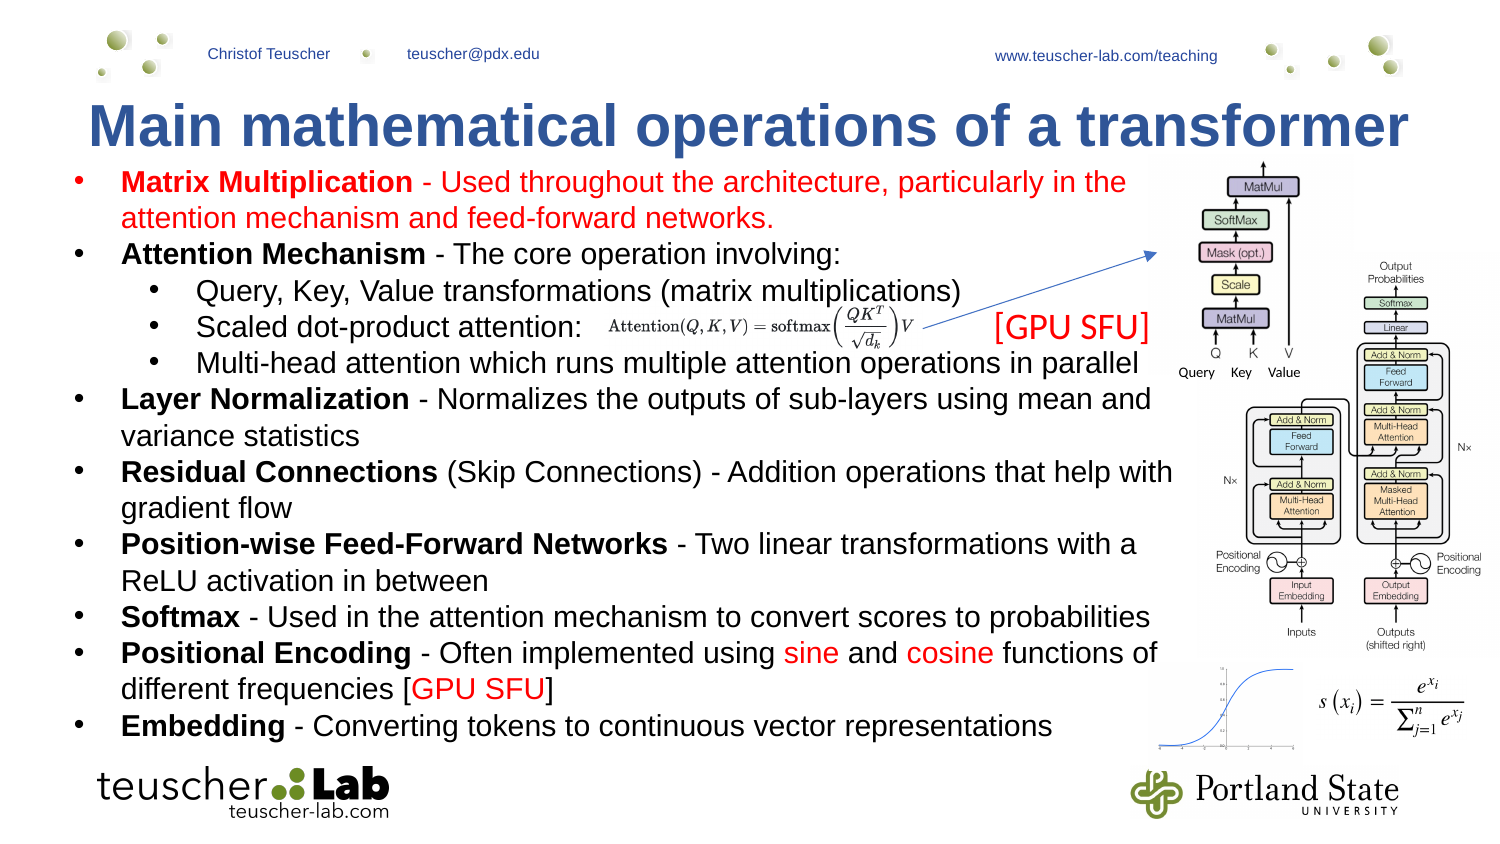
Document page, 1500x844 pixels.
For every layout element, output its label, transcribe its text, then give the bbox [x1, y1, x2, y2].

picture [97, 766, 389, 818]
text_box [GPU SFU] [978, 329, 1197, 400]
picture [1148, 154, 1500, 658]
text_box Matrix Multiplication - Used throughout the architecture, particularly in the attention mechanism and feed-forward networks. Attention Mechanism - The core operation involving: Query, Key, Value transformations (matrix multiplications) Scaled dot-product attention: Multi-head attention which runs multiple attention operations in parallel Layer Normalization - Normalizes the outputs of sub-layers using mean and variance statistics Residual Connections (Skip Connections) - Addition operations that help with gradient flow Position-wise Feed-Forward Networks - Two linear transformations with a ReLU activation in between Softmax - Used in the attention mechanism to convert scores to probabilities Positional Encoding - Often implemented using sine and cosine functions of different frequencies [GPU SFU] Embedding - Converting tokens to continuous vector representations [59, 154, 1226, 750]
picture [604, 294, 923, 359]
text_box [922, 252, 1158, 329]
picture [1130, 662, 1399, 819]
text_box Main mathematical operations of a transformer [0, 88, 1500, 165]
picture [1316, 675, 1467, 740]
